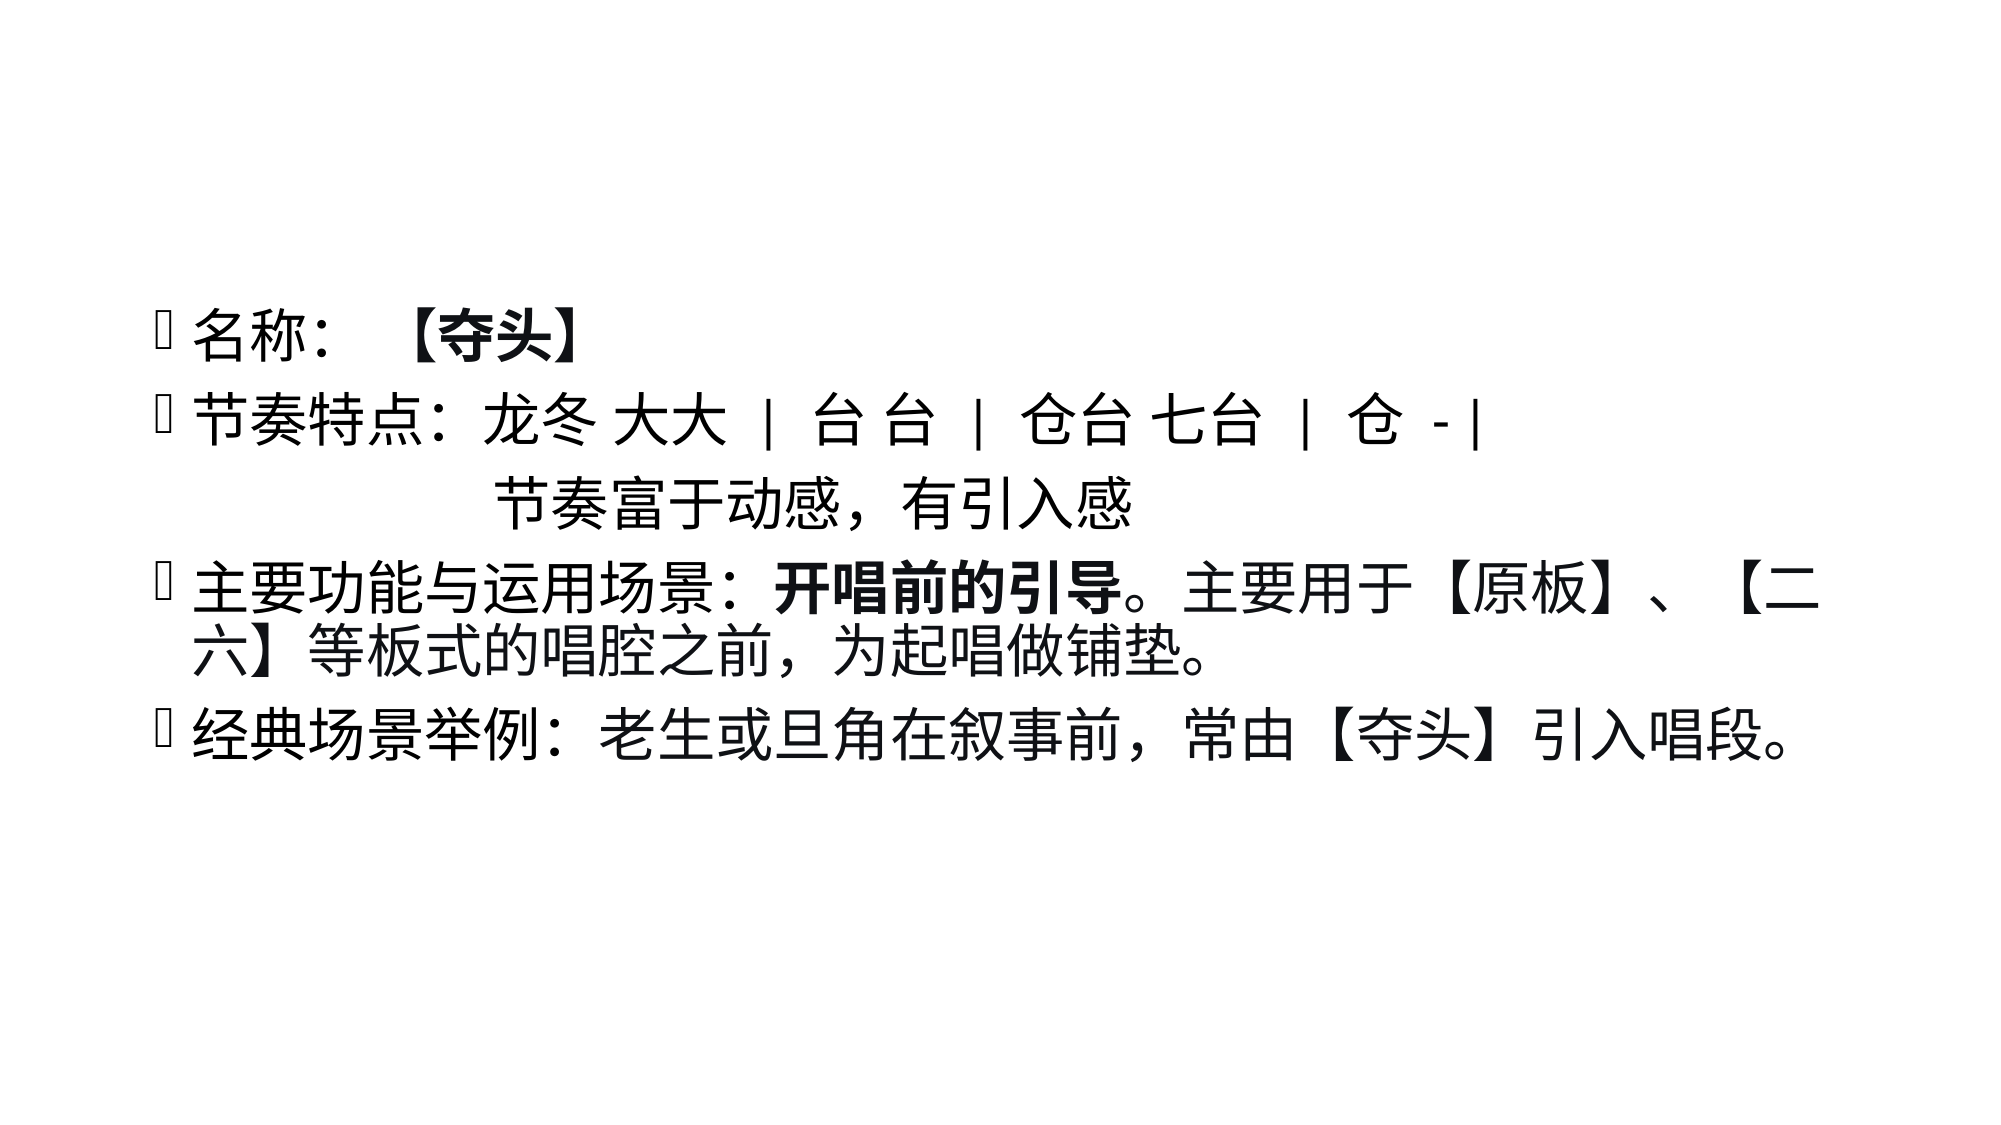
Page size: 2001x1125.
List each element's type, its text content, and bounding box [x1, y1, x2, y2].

list 名称： 【夺头】 节奏特点：龙冬 大大 | 台 台 | 仓台 七台 | 仓 - | 节奏富于动感，有引入感 主要功能与运用场景：开唱前的引导。主要用于【原板】、【二六】等板式的唱腔之前，为起唱做铺垫。 经典场景举例：老生或旦角在叙事前，常由【夺头】引入唱段。 [138, 299, 1864, 1014]
